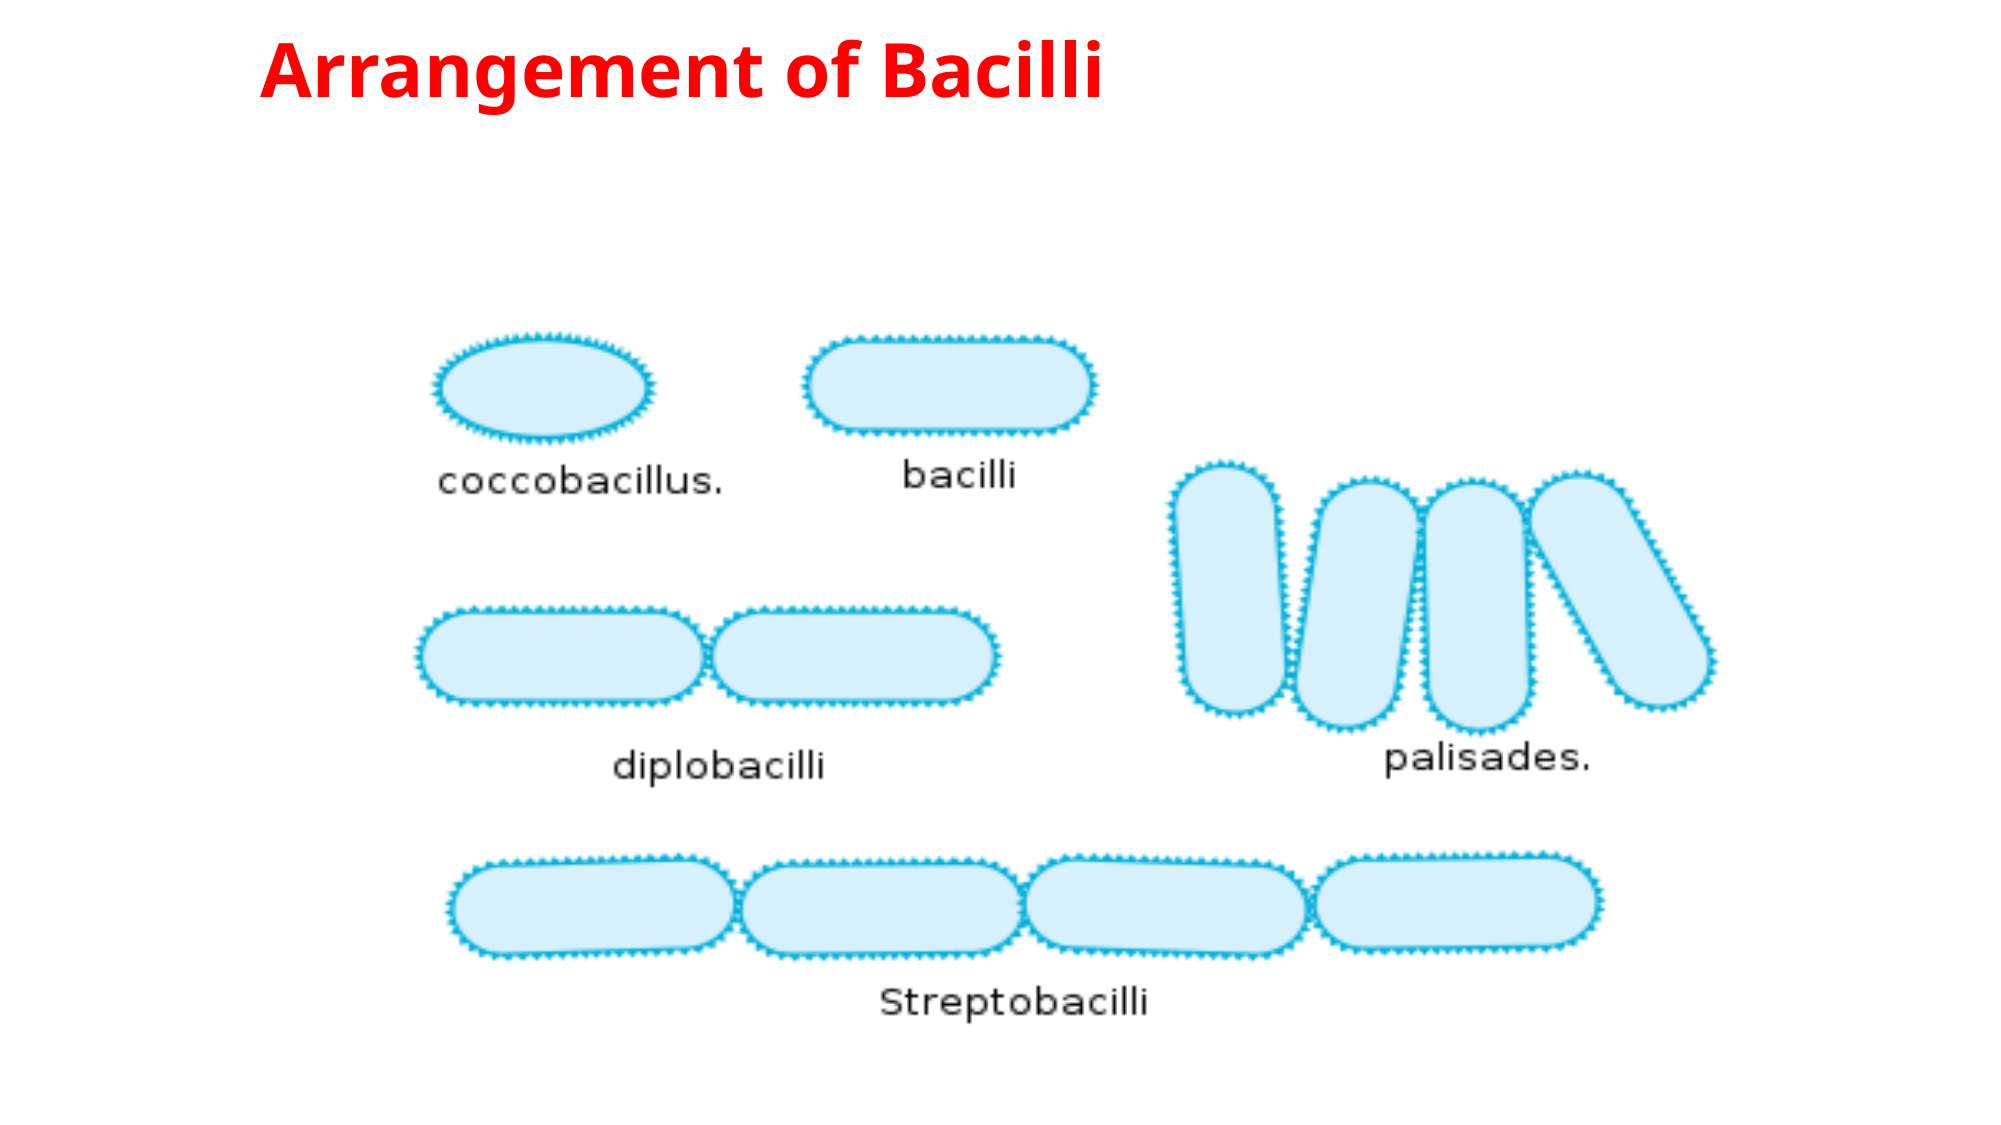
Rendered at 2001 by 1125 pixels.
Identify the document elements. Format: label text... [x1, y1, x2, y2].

picture [345, 195, 1755, 1053]
text_box Arrangement of Bacilli [246, 25, 1522, 150]
